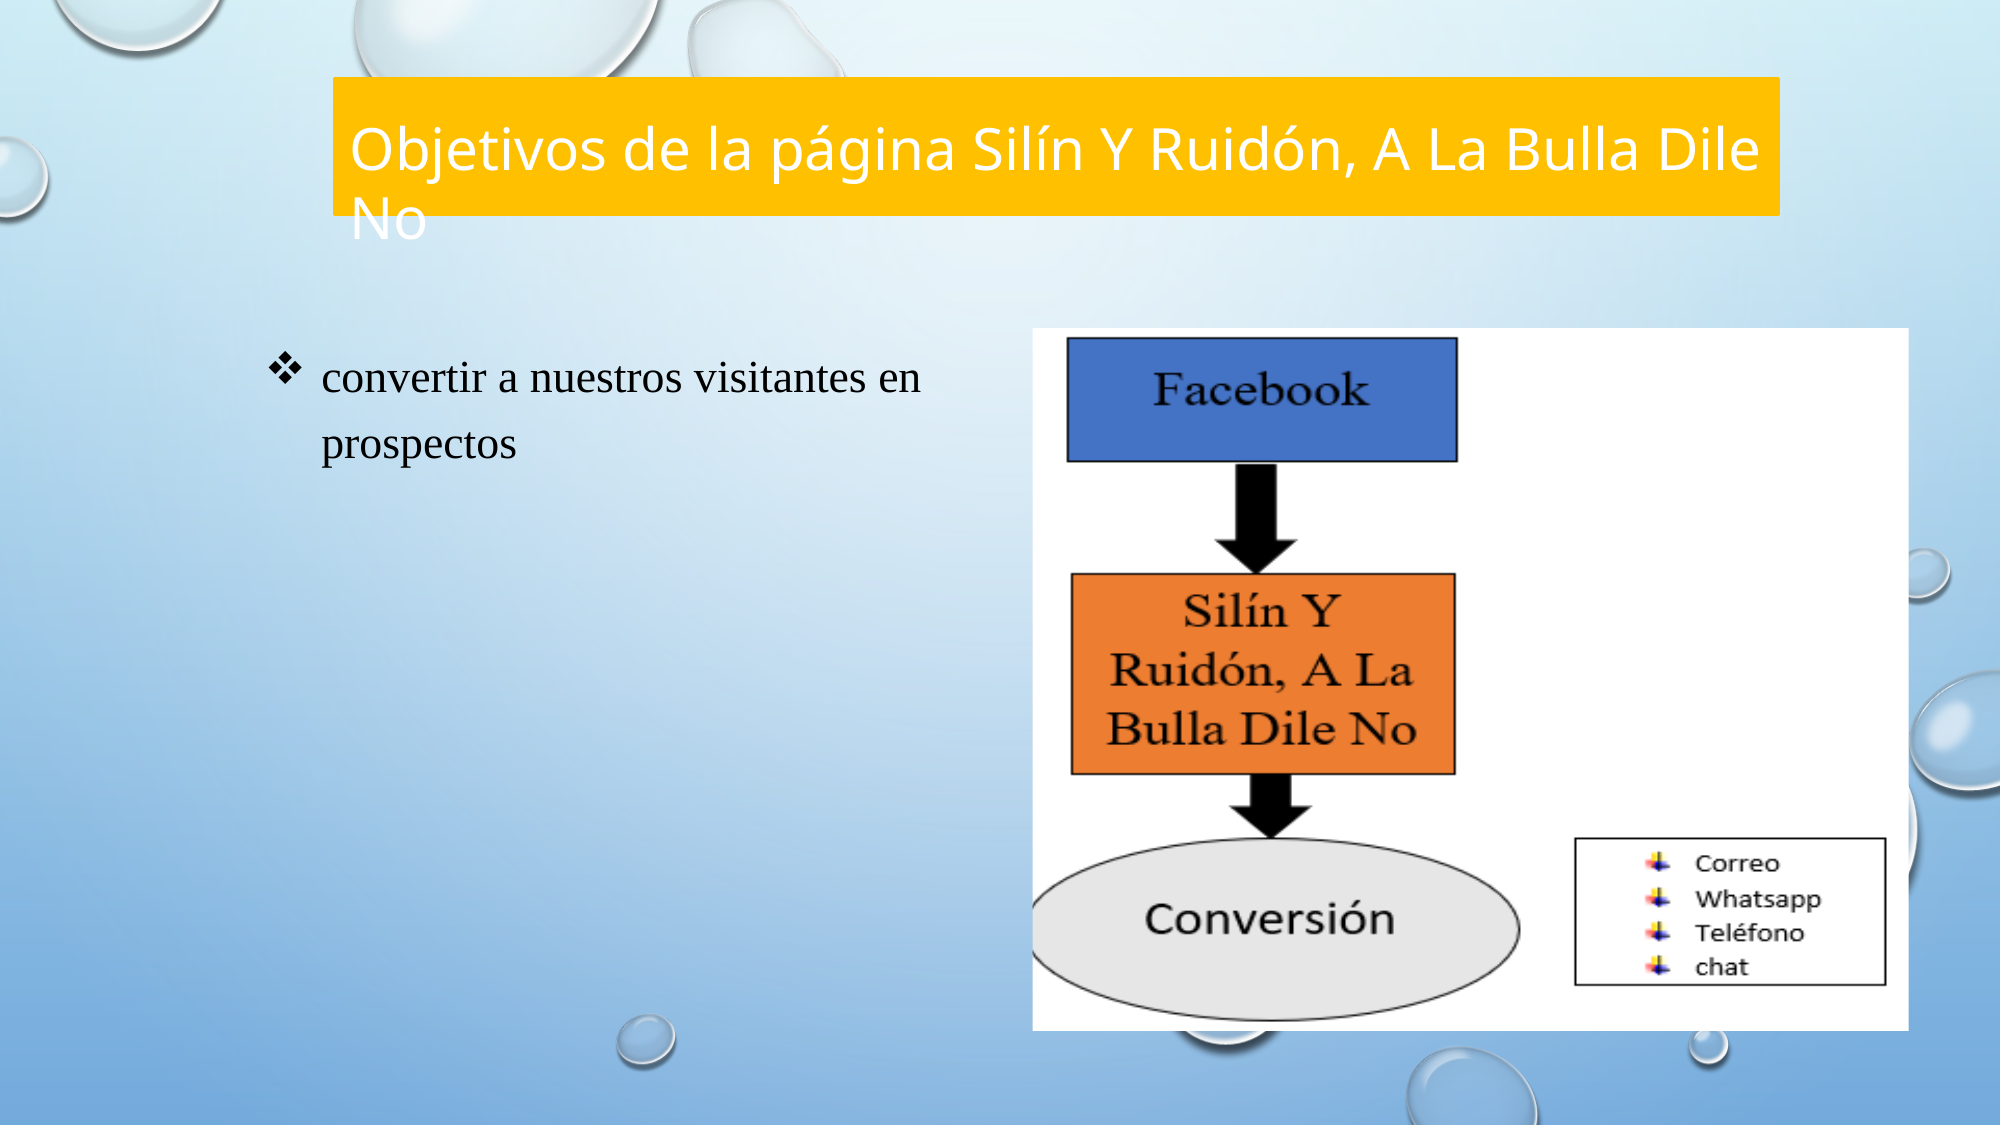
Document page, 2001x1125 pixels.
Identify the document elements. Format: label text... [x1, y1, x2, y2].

text_box Objetivos de la página Silín Y Ruidón, A La Bulla Dile No [333, 77, 1780, 216]
picture [0, 0, 2000, 1125]
title [249, 128, 1750, 231]
subtitle convertir a nuestros visitantes en prospectos [249, 328, 1031, 863]
